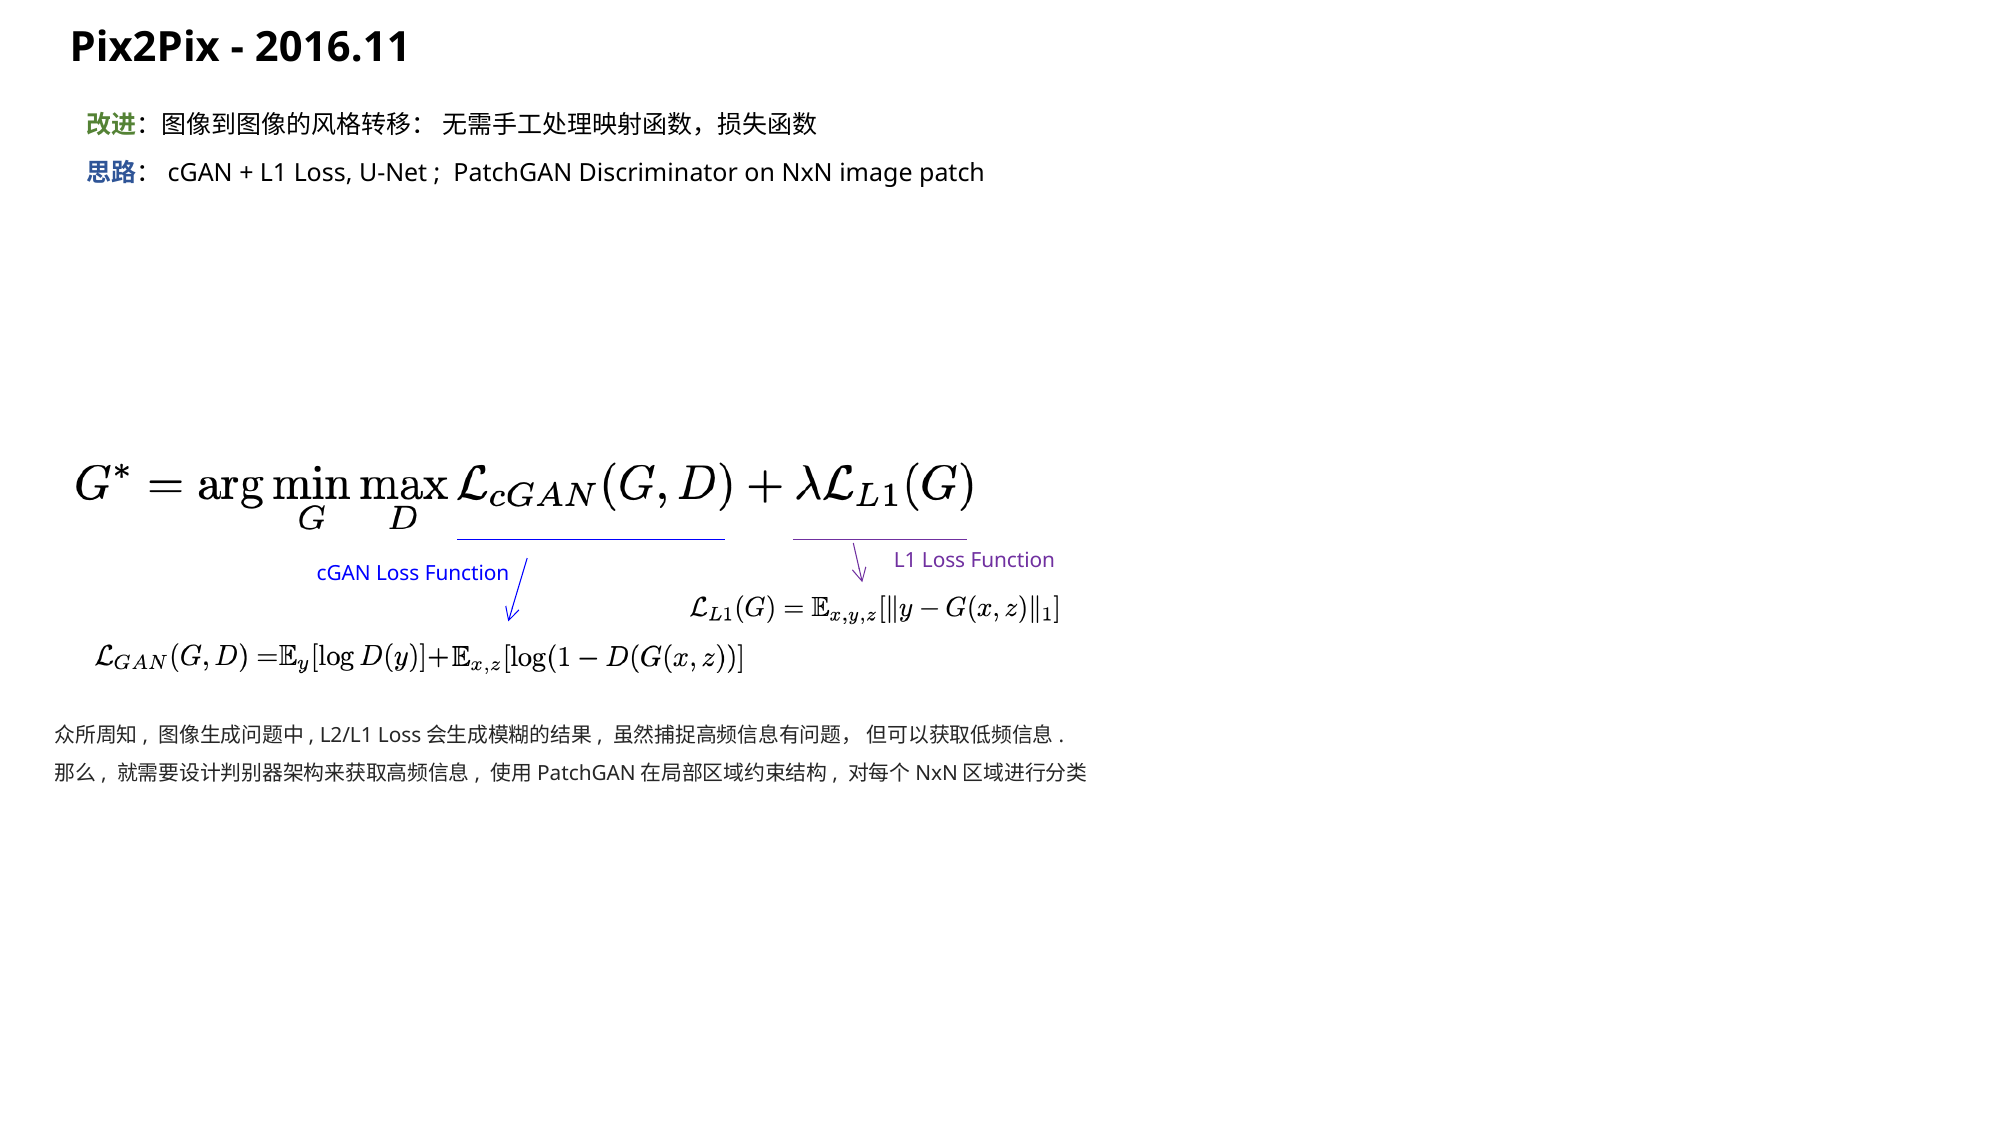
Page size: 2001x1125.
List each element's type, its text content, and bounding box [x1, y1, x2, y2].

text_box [508, 558, 528, 622]
picture [92, 638, 744, 677]
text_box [853, 542, 863, 583]
text_box cGAN Loss Function [301, 552, 525, 592]
list 改进：图像到图像的风格转移： 无需手工处理映射函数，损失函数 思路：cGAN + L1 Loss, U-Net ; PatchGAN Discriminator on NxN image patch [71, 104, 1572, 261]
text_box 众所周知, 图像生成问题中, L2/L1 Loss会生成模糊的结果, 虽然捕捉高频信息有问题， 但可以获取低频信息. 那么, 就需要设计判别器架构来获取高频信息, 使用PatchGAN在局部区域约束结构, 对每个NxN区域进行分类 [39, 702, 1107, 792]
picture [71, 453, 978, 540]
picture [689, 592, 1061, 629]
text_box L1 Loss Function [878, 539, 1070, 580]
text_box Pix2Pix - 2016.11 [54, 11, 588, 77]
